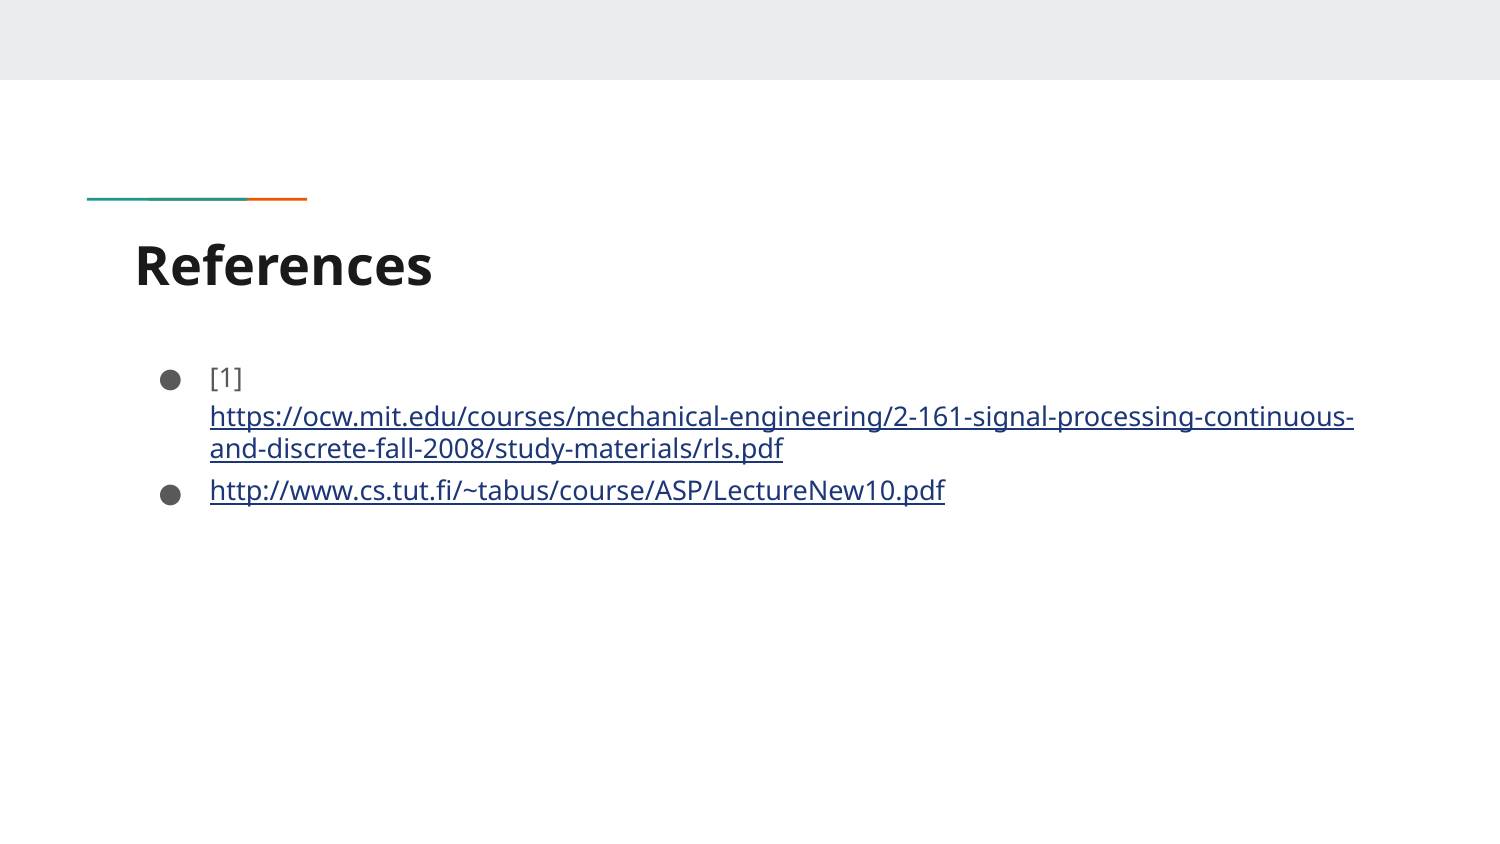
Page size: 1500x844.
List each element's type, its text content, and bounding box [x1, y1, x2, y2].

list [1]https://ocw.mit.edu/courses/mechanical-engineering/2-161-signal-processing-continuous-and-discrete-fall-2008/study-materials/rls.pdf http://www.cs.tut.fi/~tabus/course/ASP/LectureNew10.pdf [119, 341, 1381, 712]
title References [119, 216, 1381, 305]
